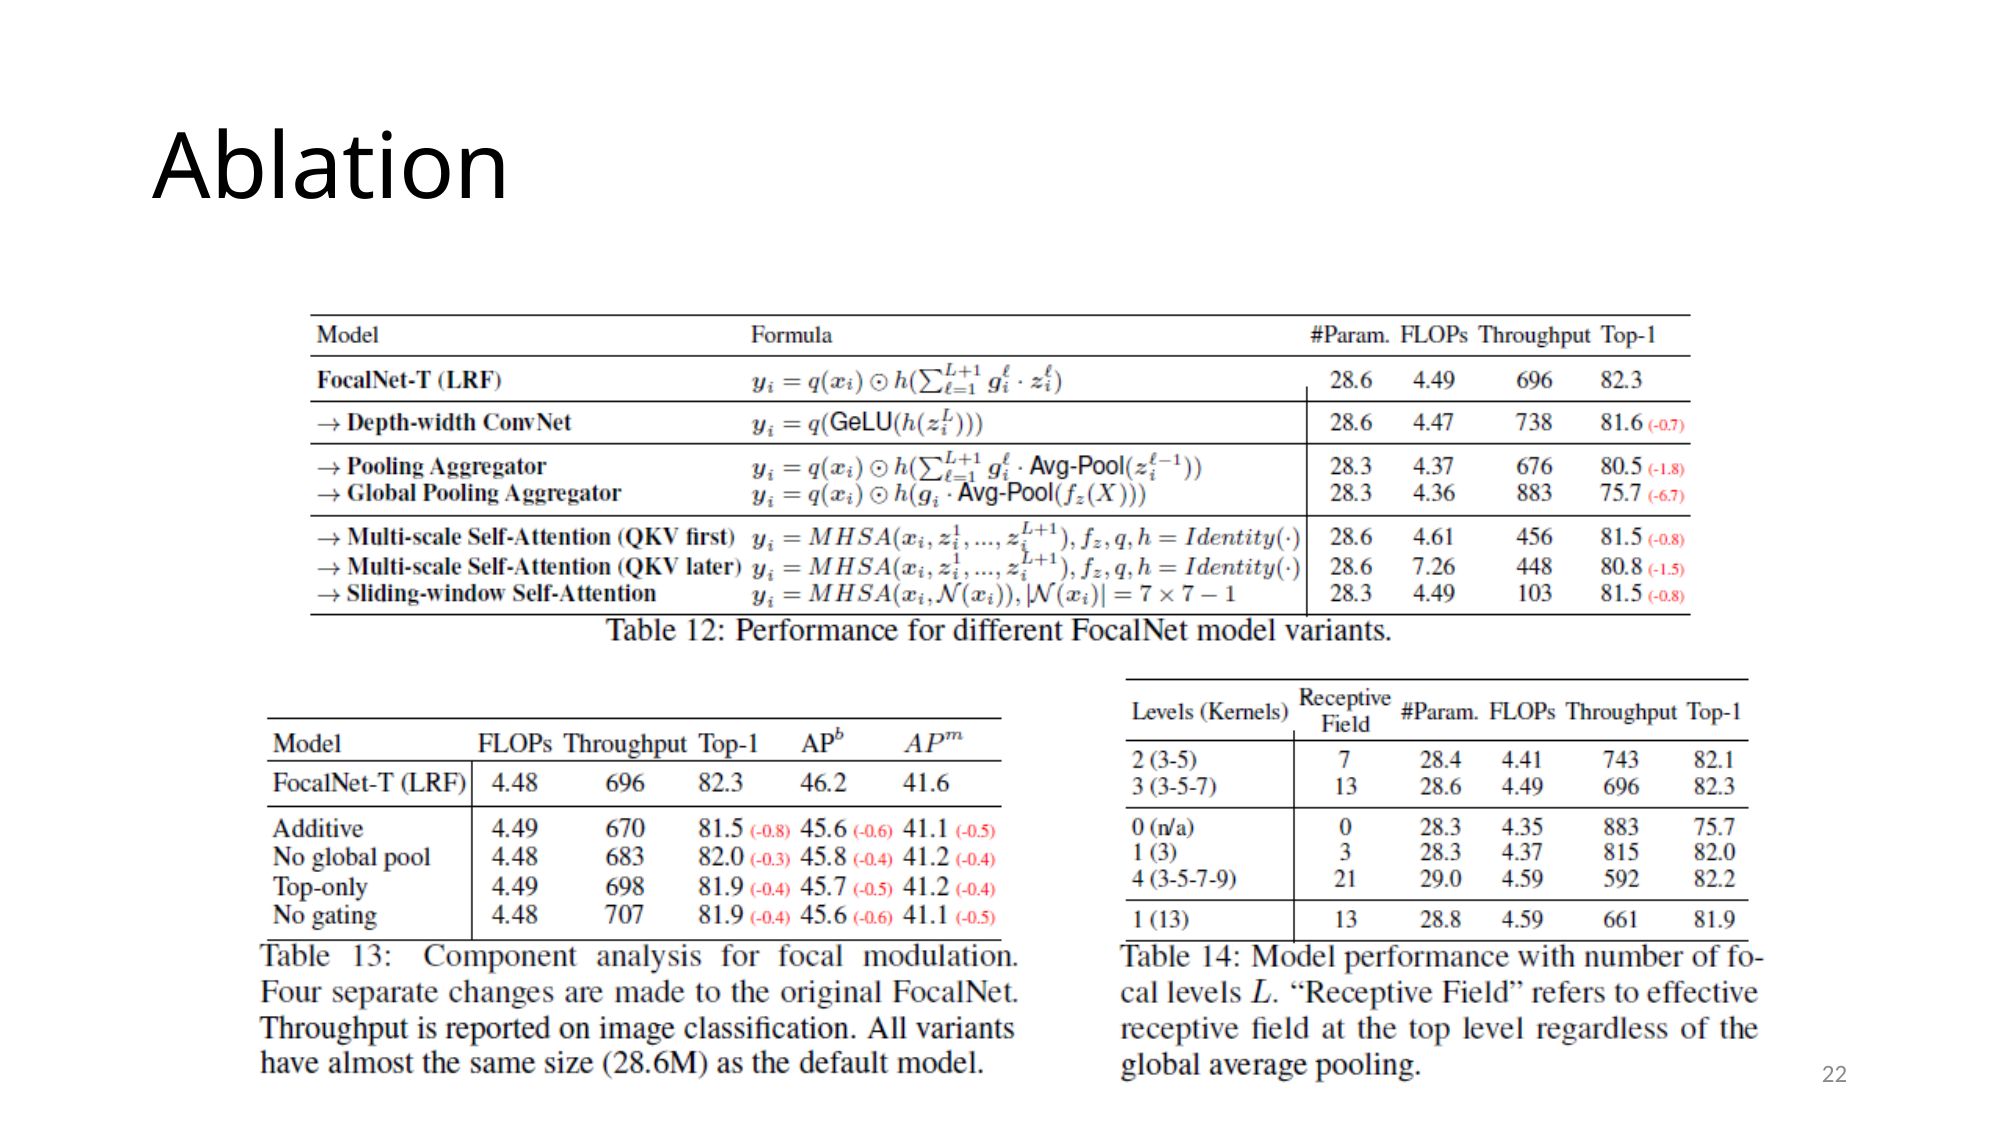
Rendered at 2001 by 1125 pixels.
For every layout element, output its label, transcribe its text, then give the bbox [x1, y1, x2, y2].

picture [247, 699, 1027, 1089]
slide_number 22 [1412, 1042, 1863, 1103]
title Ablation [137, 59, 1863, 278]
picture [295, 299, 1705, 647]
picture [1112, 668, 1777, 1089]
